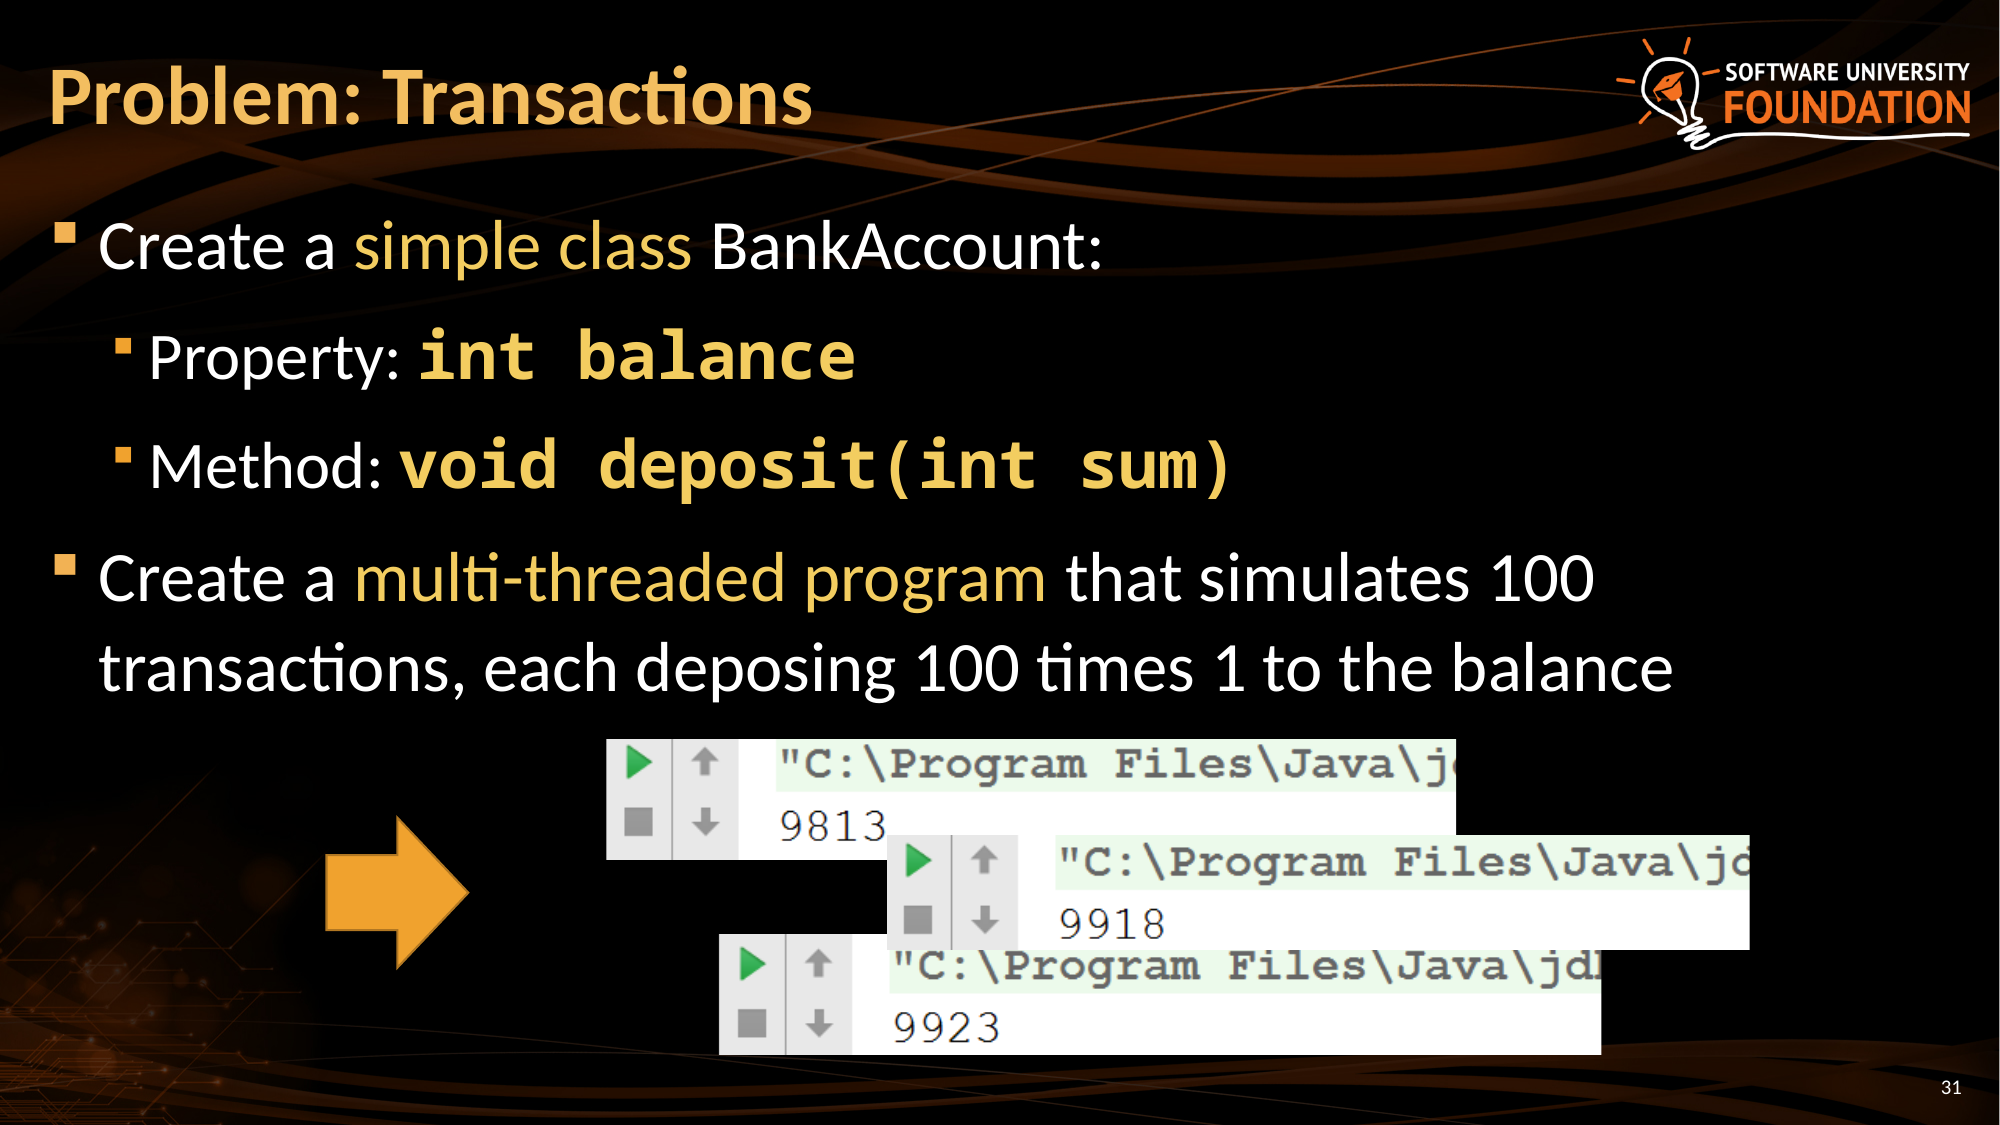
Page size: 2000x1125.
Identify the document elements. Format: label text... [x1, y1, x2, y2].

picture [0, 0, 2000, 1125]
text_box [325, 815, 470, 971]
title Problem: Transactions [30, 6, 1602, 189]
list Create a simple class BankAccount: Property: int balance Method: void deposit(int sum) Create a multi-threaded program that simulates 100 transactions, each deposing 100 times 1 to the balance [31, 188, 1968, 1103]
